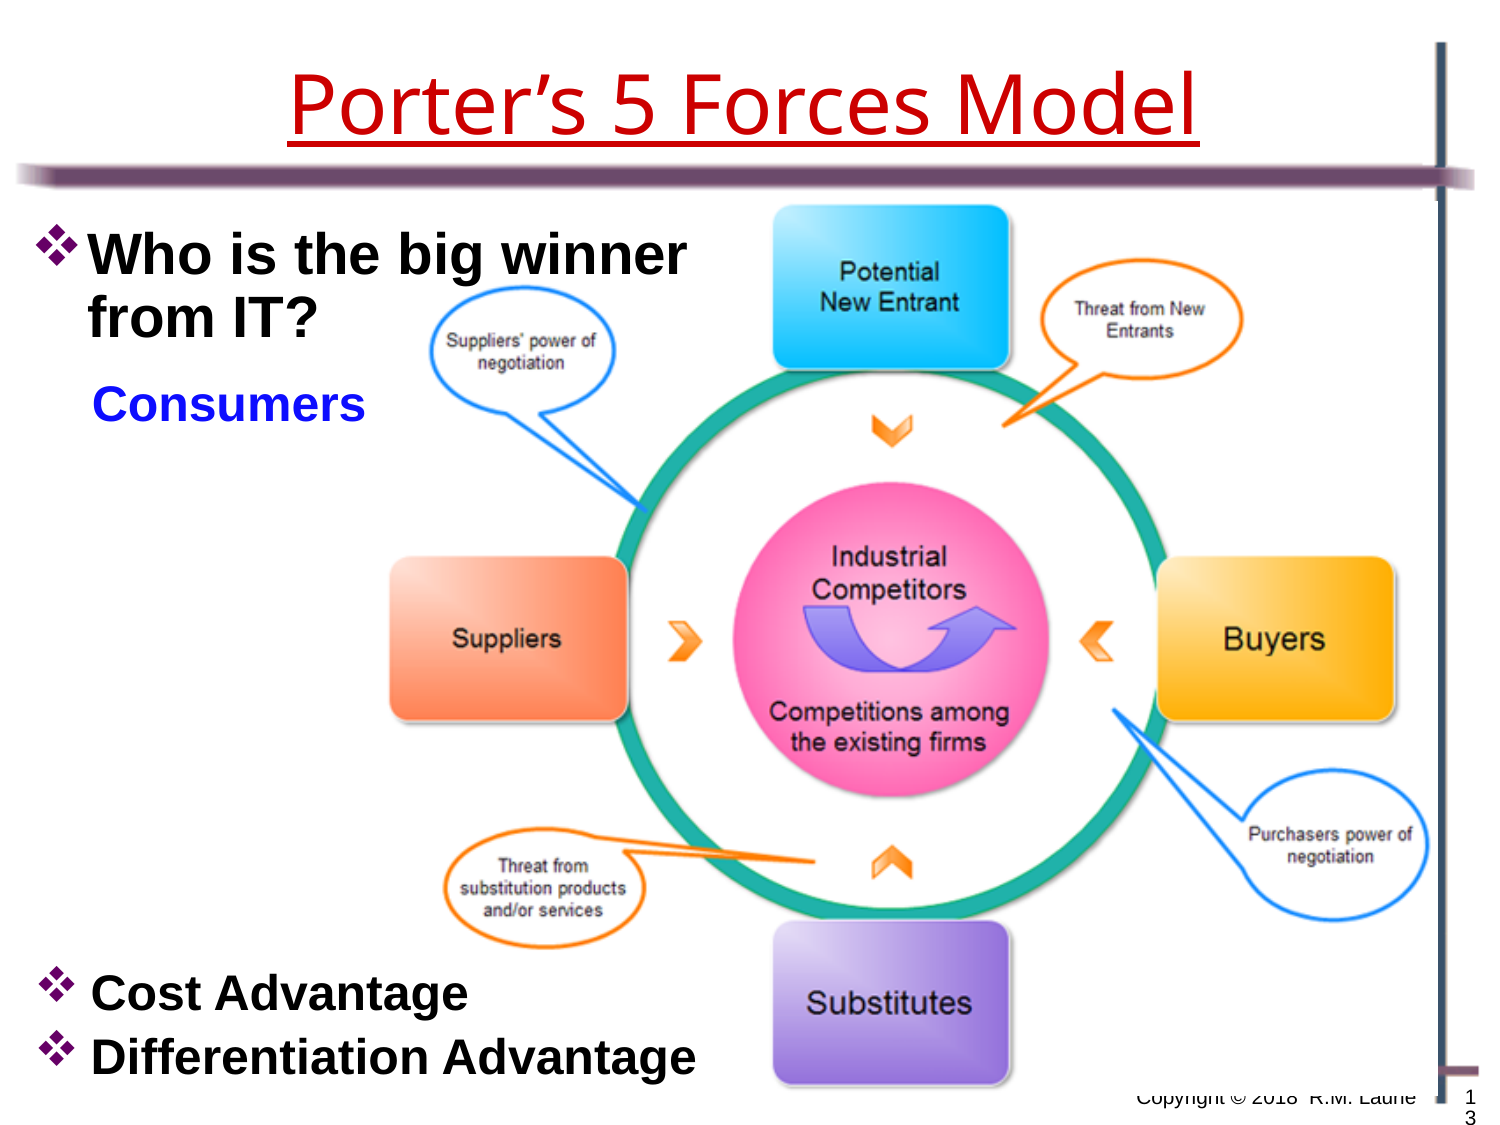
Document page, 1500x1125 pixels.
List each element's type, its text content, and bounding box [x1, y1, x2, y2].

footer Copyright © 2018 R.M. Laurie [956, 1096, 1432, 1121]
text_box Consumers [77, 370, 382, 440]
slide_number 13 [1449, 1070, 1500, 1121]
title Porter’s 5 Forces Model [50, 11, 1438, 163]
list Cost Advantage Differentiation Advantage [19, 959, 733, 1100]
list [383, 201, 1438, 1096]
text_box Who is the big winner from IT? [15, 216, 383, 367]
picture [0, 0, 1500, 1125]
